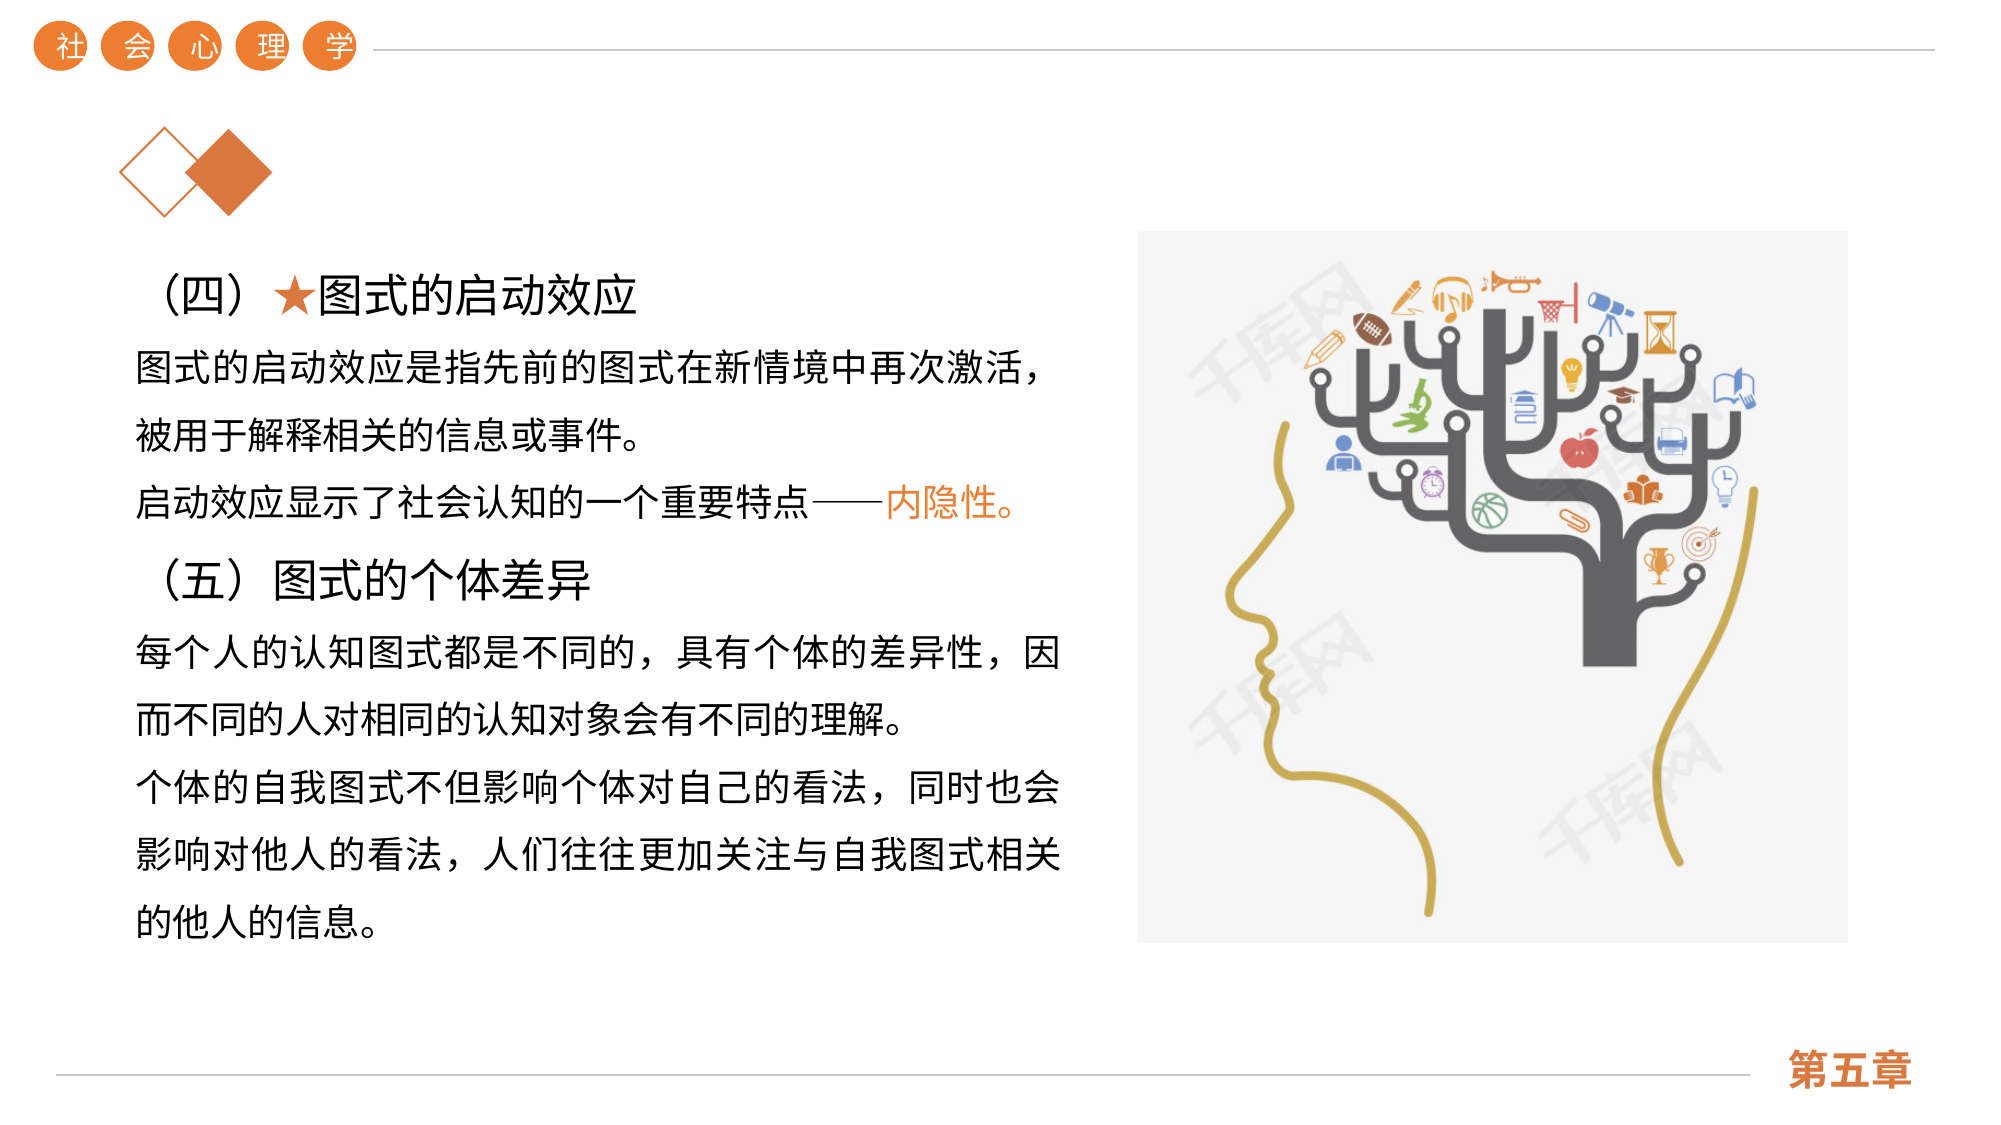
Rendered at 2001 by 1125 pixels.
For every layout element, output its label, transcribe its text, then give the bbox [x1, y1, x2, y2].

picture [1138, 231, 1848, 943]
text_box （四）★图式的启动效应 图式的启动效应是指先前的图式在新情境中再次激活，被用于解释相关的信息或事件。 启动效应显示了社会认知的一个重要特点——内隐性。 （五）图式的个体差异 每个人的认知图式都是不同的，具有个体的差异性，因而不同的人对相同的认知对象会有不同的理解。 个体的自我图式不但影响个体对自己的看法，同时也会影响对他人的看法，人们往往更加关注与自我图式相关的他人的信息。 [120, 231, 1078, 1019]
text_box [120, 127, 273, 217]
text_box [33, 20, 357, 71]
text_box 第五章 [1772, 1040, 2000, 1101]
